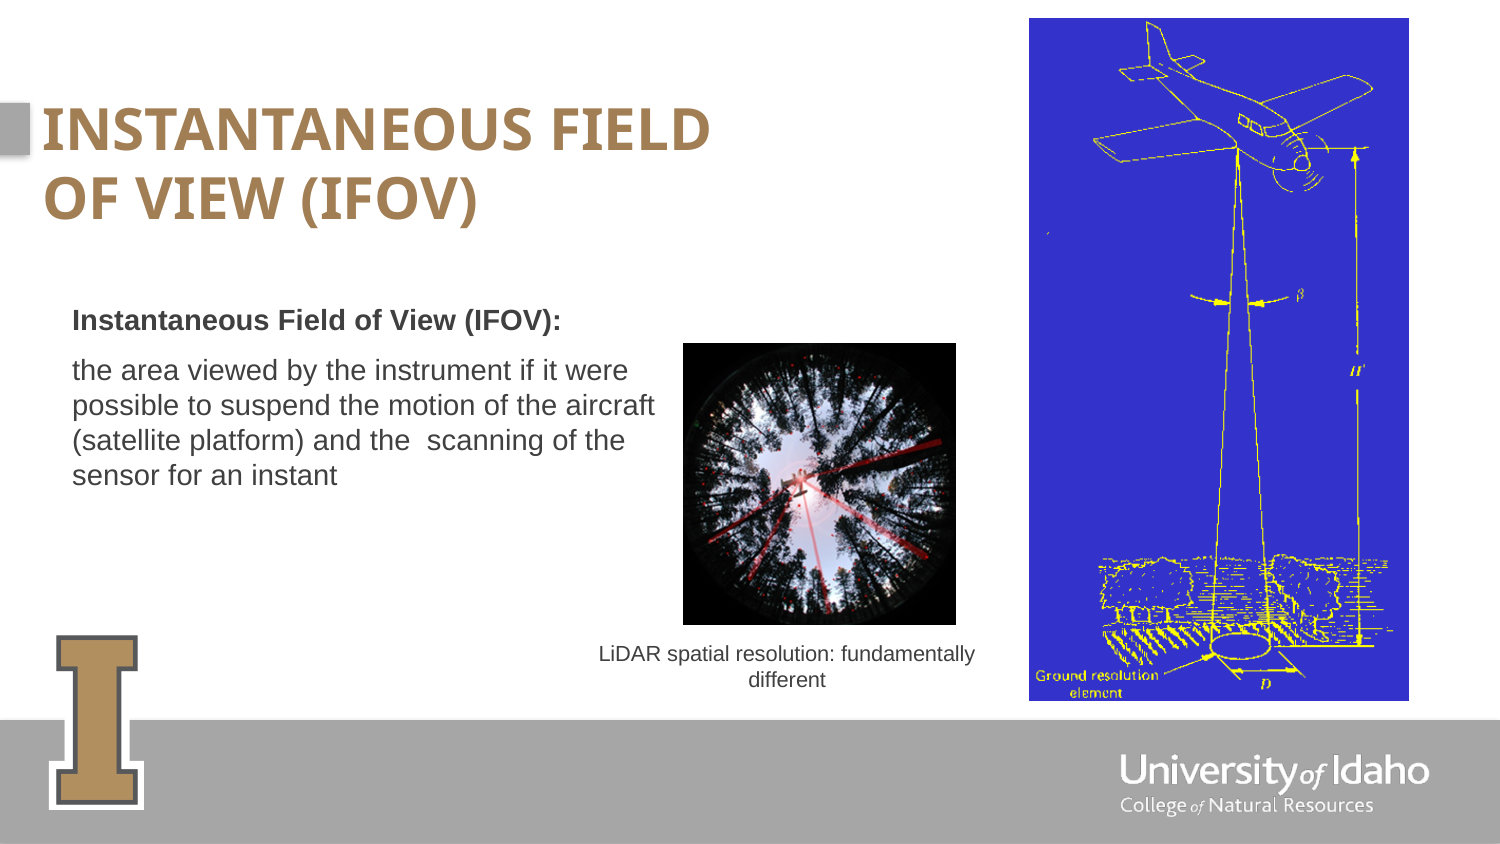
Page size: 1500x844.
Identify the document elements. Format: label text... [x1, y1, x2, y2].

text_box LiDAR spatial resolution: fundamentally different [557, 632, 1017, 700]
text_box Instantaneous Field of View (IFOV): the area viewed by the instrument if it were possible to suspend the motion of the aircraft (satellite platform) and the scanning of the sensor for an instant [57, 294, 730, 499]
title Instantaneous field of view (IFOV) [42, 91, 1024, 186]
picture [1029, 18, 1410, 701]
picture [683, 343, 956, 625]
